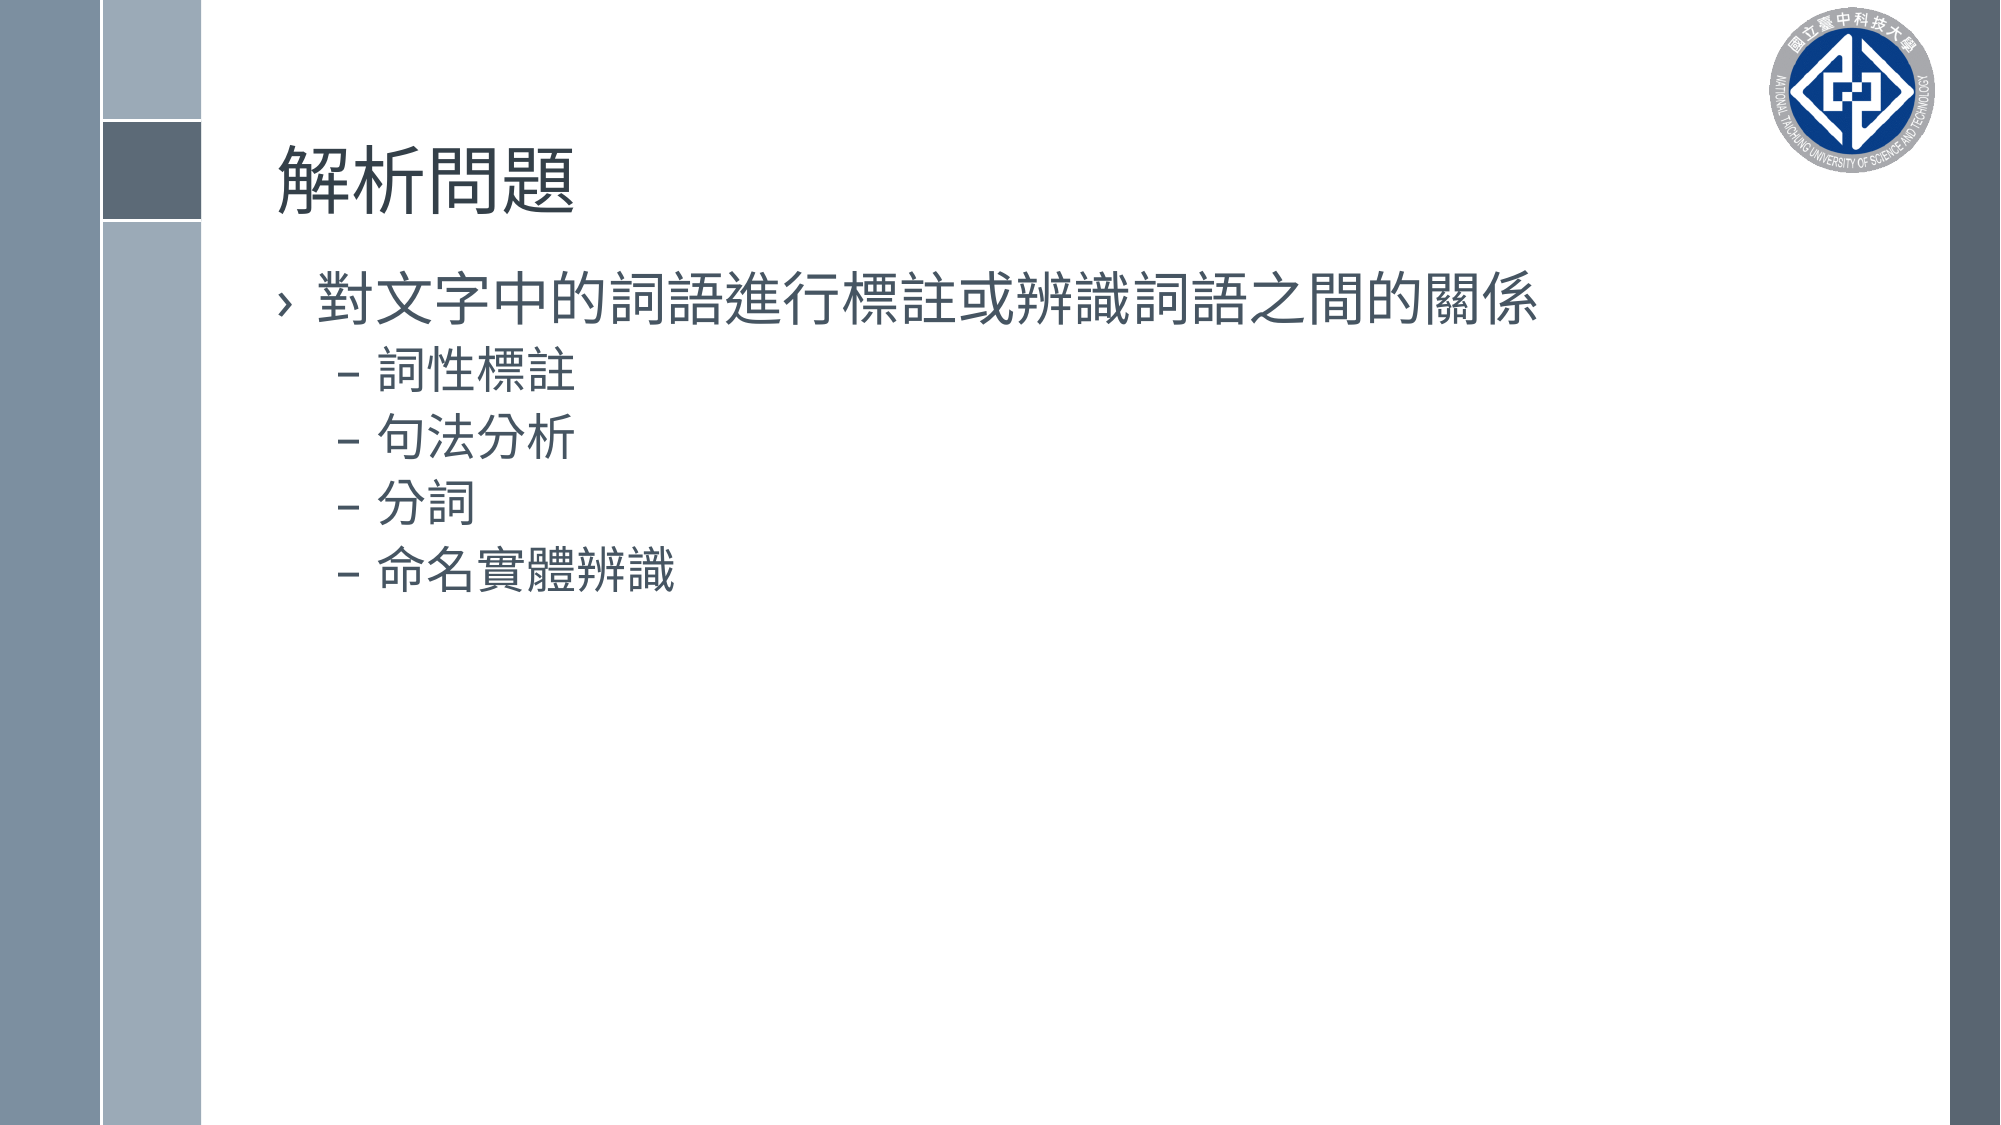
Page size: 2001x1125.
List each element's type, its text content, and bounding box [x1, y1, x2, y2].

title 解析問題 [261, 29, 1867, 233]
list 對文字中的詞語進行標註或辨識詞語之間的關係 詞性標註 句法分析 分詞 命名實體辨識 [261, 262, 1867, 1013]
picture [1769, 7, 1935, 173]
